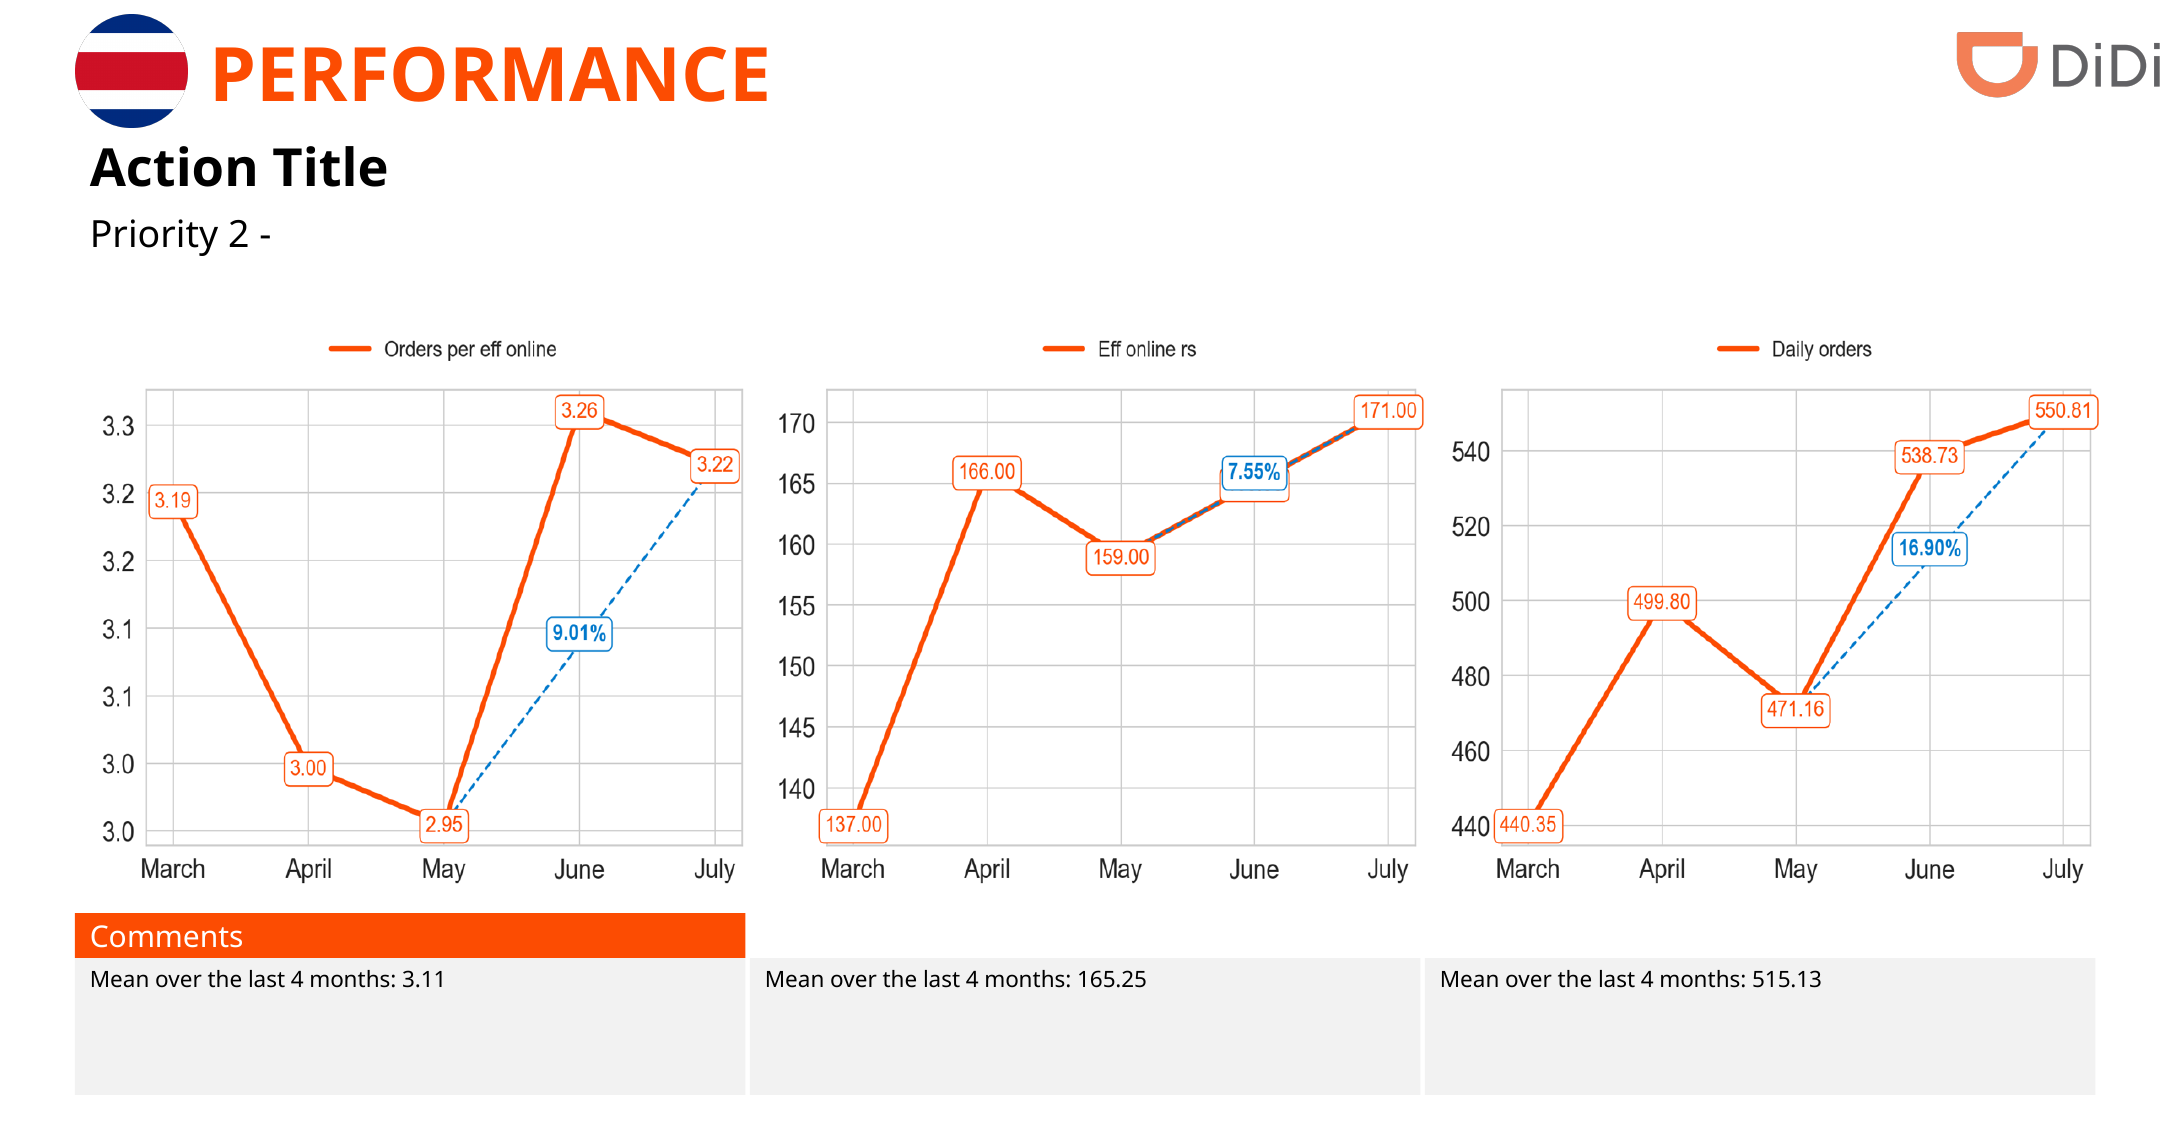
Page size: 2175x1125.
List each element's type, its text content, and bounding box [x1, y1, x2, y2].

picture [74, 14, 188, 128]
text_box Comments [74, 921, 746, 958]
text_box Mean over the last 4 months: 165.25 [749, 958, 1421, 1095]
text_box Mean over the last 4 months: 515.13 [1424, 958, 2096, 1095]
picture [74, 322, 2101, 914]
text_box Priority 2 - [74, 202, 2175, 263]
text_box PERFORMANCE [194, 15, 1800, 127]
text_box Mean over the last 4 months: 3.11 [74, 958, 746, 1095]
text_box Action Title [74, 127, 2175, 202]
picture [1949, 1, 2175, 129]
